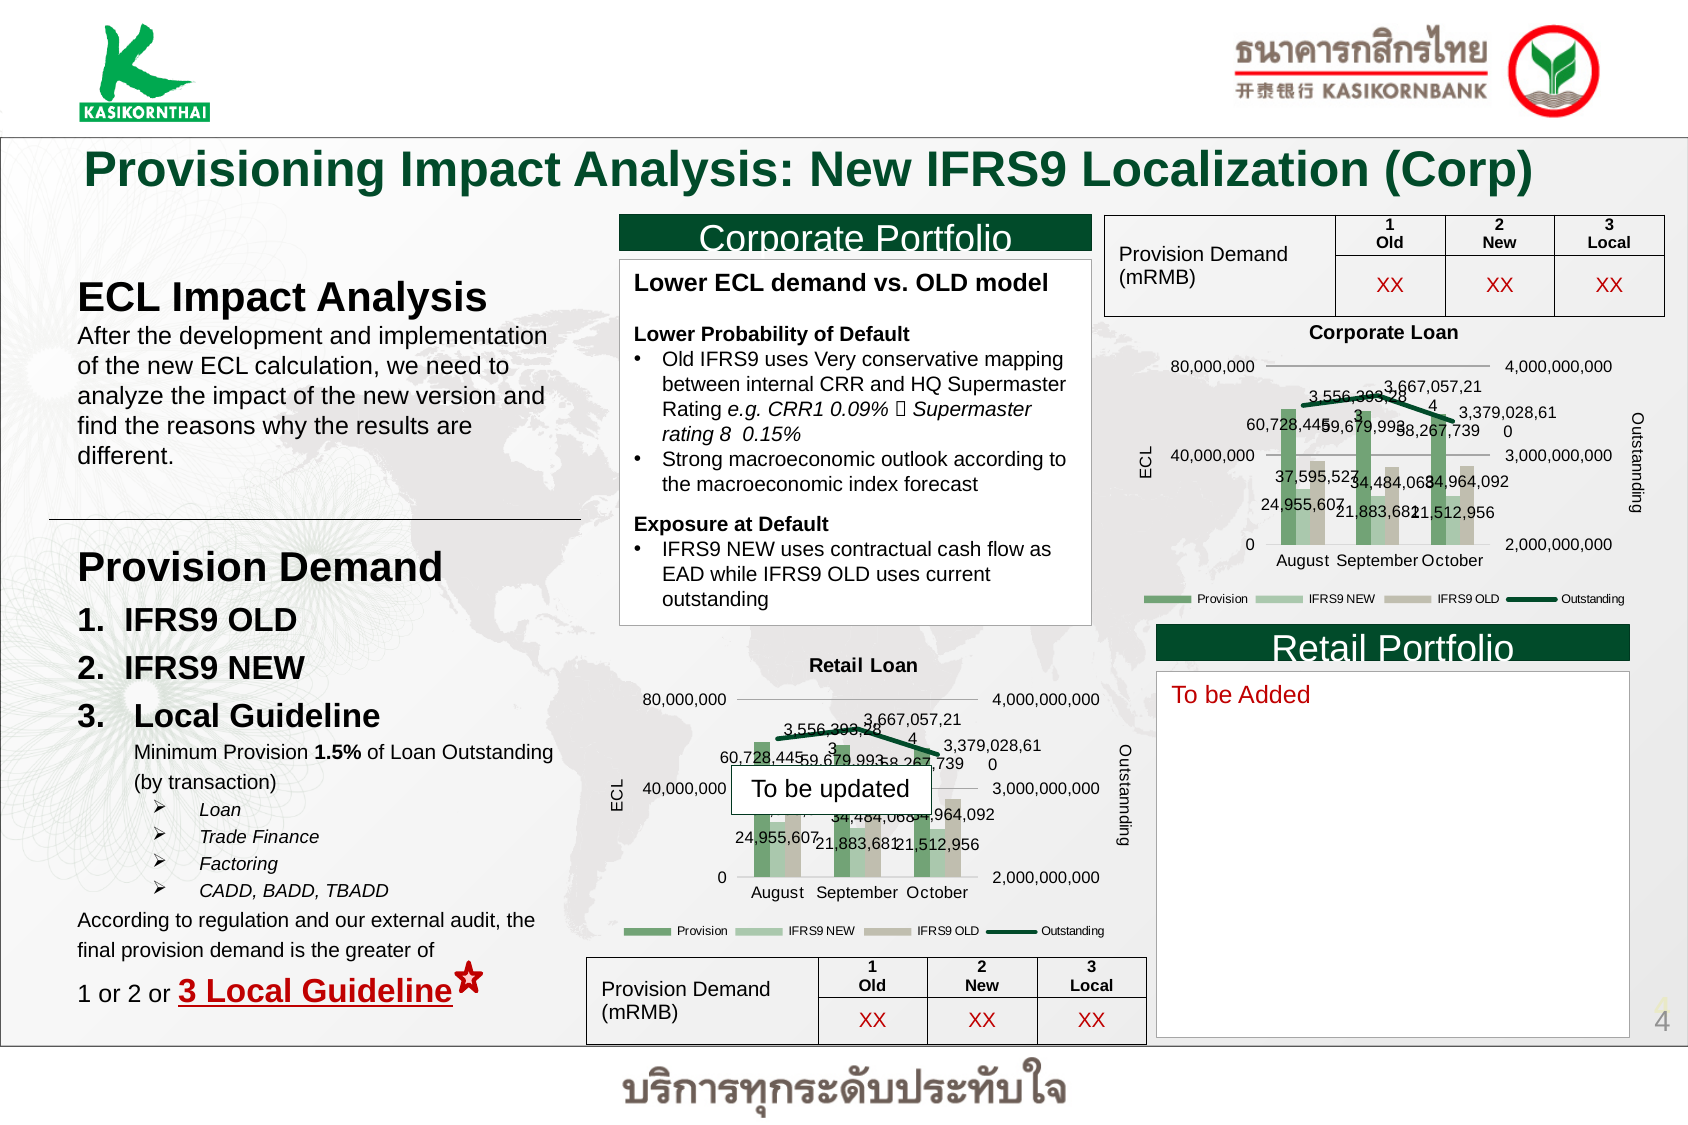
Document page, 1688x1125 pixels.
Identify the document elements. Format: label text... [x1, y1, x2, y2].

table_cell XX [1446, 256, 1554, 298]
chart [575, 633, 1153, 946]
text_box Provisioning Impact Analysis: New IFRS9 Localization (Corp) [67, 135, 1688, 198]
table_header 3 Local [1038, 958, 1146, 997]
table_header 2 New [928, 958, 1037, 997]
text_box Provision Demand IFRS9 OLD IFRS9 NEW Local Guideline Minimum Provision 1.5% of Loan Outstanding (by transaction) Loan Trade Finance Factoring CADD, BADD, TBADD According to regulation and our external audit, the final provision demand is the greater of 1 or 2 or 3 Local Guideline [64, 498, 586, 1026]
table_cell XX [928, 998, 1037, 1044]
table_cell XX [1038, 998, 1146, 1044]
table_cell XX [1555, 256, 1664, 299]
text_box To be Added [1155, 669, 1631, 1039]
picture [1233, 23, 1601, 120]
text_box Retail Portfolio [1155, 622, 1631, 662]
table_header Provision Demand (mRMB) [1105, 216, 1335, 298]
table_header Provision Demand (mRMB) [587, 958, 818, 1044]
text_box Lower ECL demand vs. OLD model Lower Probability of Default Old IFRS9 uses Very conservative mapping between internal CRR and HQ Supermaster Rating e.g. CRR1 0.09%  Supermaster rating 8 0.15% Strong macroeconomic outlook according to the macroeconomic index forecast Exposure at Default IFRS9 NEW uses contractual cash flow as EAD while IFRS9 OLD uses current outstanding [617, 257, 1094, 627]
picture [0, 1049, 1688, 1125]
table_header 1 Old [1336, 216, 1445, 255]
table_header 3 Local [1555, 216, 1664, 255]
chart [1103, 300, 1665, 613]
table_header 1 Old [819, 958, 927, 997]
picture [79, 23, 210, 122]
table_header 2 New [1446, 216, 1554, 255]
table_cell XX [1336, 256, 1445, 298]
table_cell XX [819, 998, 927, 1044]
text_box ECL Impact Analysis After the development and implementation of the new ECL calculation, we need to analyze the impact of the new version and find the reasons why the results are different. [64, 260, 586, 489]
text_box Corporate Portfolio [617, 212, 1094, 252]
text_box [454, 960, 484, 993]
